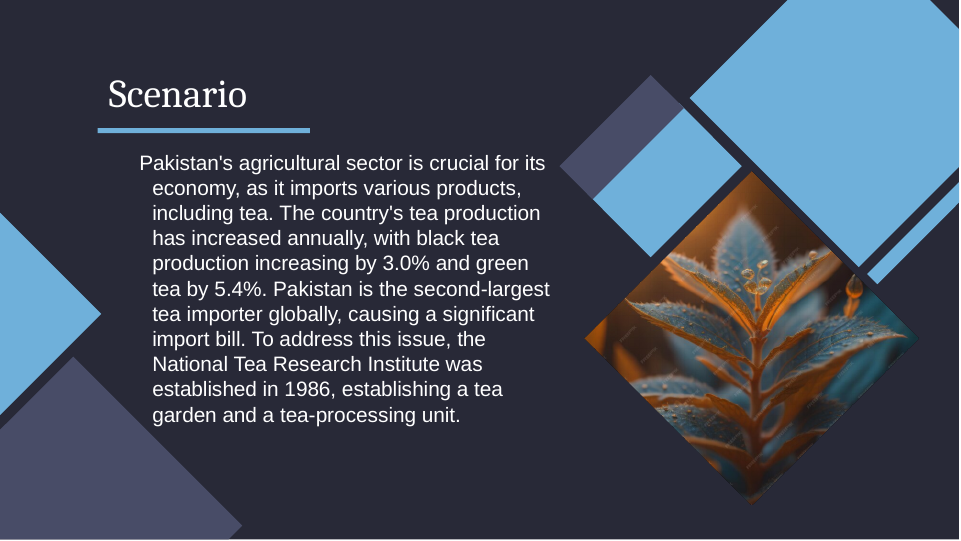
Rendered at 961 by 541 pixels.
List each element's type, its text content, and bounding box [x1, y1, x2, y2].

text_box Pakistan's agricultural sector is crucial for its economy, as it imports various products, including tea. The country's tea production has increased annually, with black tea production increasing by 3.0% and green tea by 5.4%. Pakistan is the second-largest tea importer globally, causing a significant import bill. To address this issue, the National Tea Research Institute was established in 1986, establishing a tea garden and a tea-processing unit. [137, 146, 555, 427]
text_box [97, 128, 310, 134]
picture [584, 170, 919, 505]
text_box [0, 212, 243, 540]
text_box Scenario [106, 65, 586, 116]
